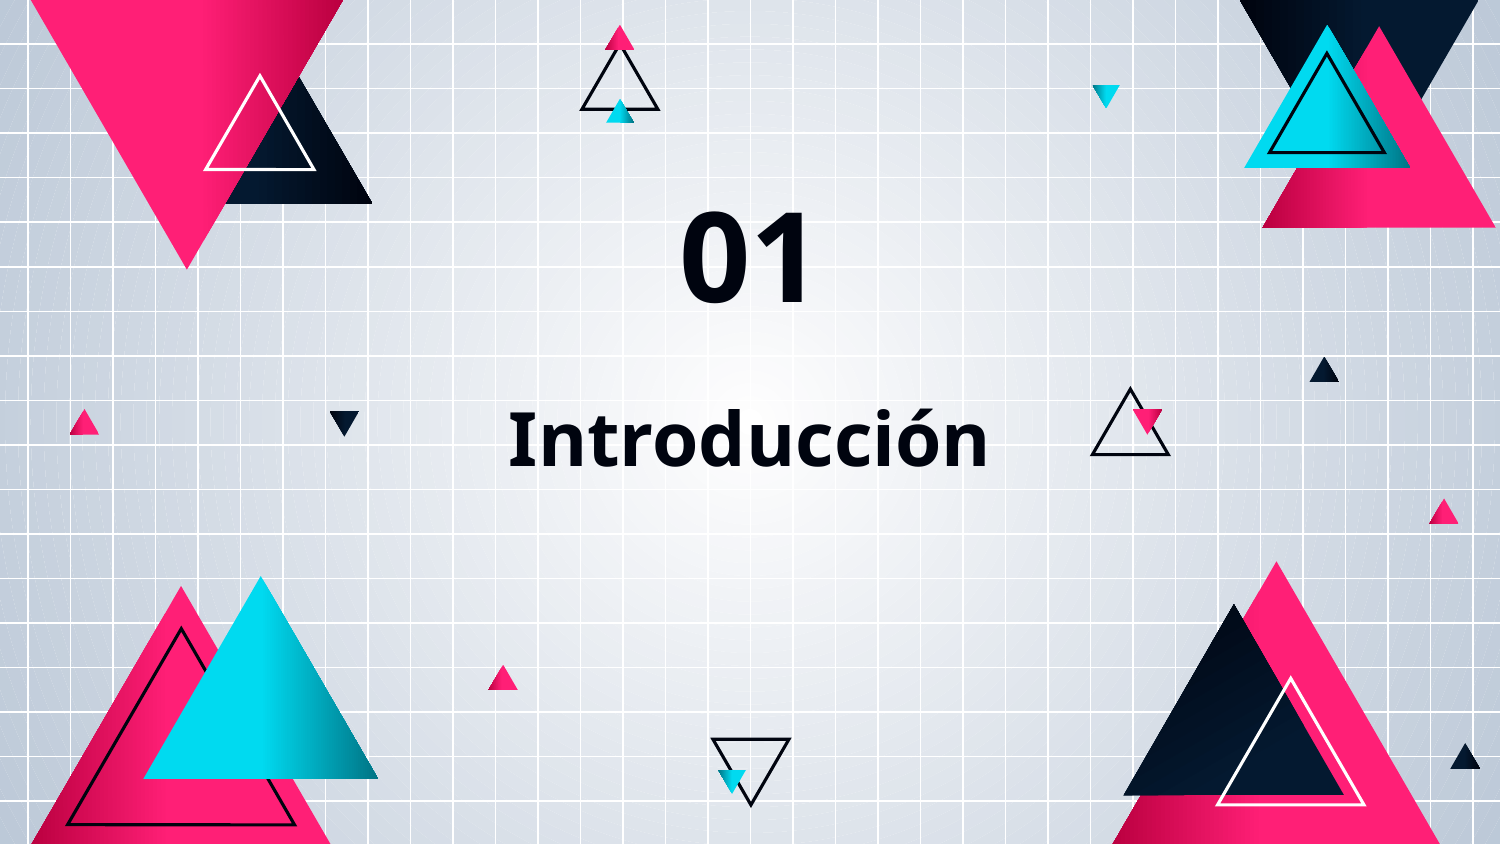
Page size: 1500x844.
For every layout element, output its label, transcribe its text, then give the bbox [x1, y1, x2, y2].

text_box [1239, 0, 1496, 228]
text_box [488, 664, 519, 691]
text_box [30, 575, 379, 844]
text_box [30, 0, 373, 270]
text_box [1111, 561, 1442, 844]
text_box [1092, 388, 1169, 455]
title 01 [647, 162, 855, 343]
text_box [1309, 356, 1340, 383]
title Introducción [458, 313, 1042, 497]
text_box [329, 410, 360, 437]
